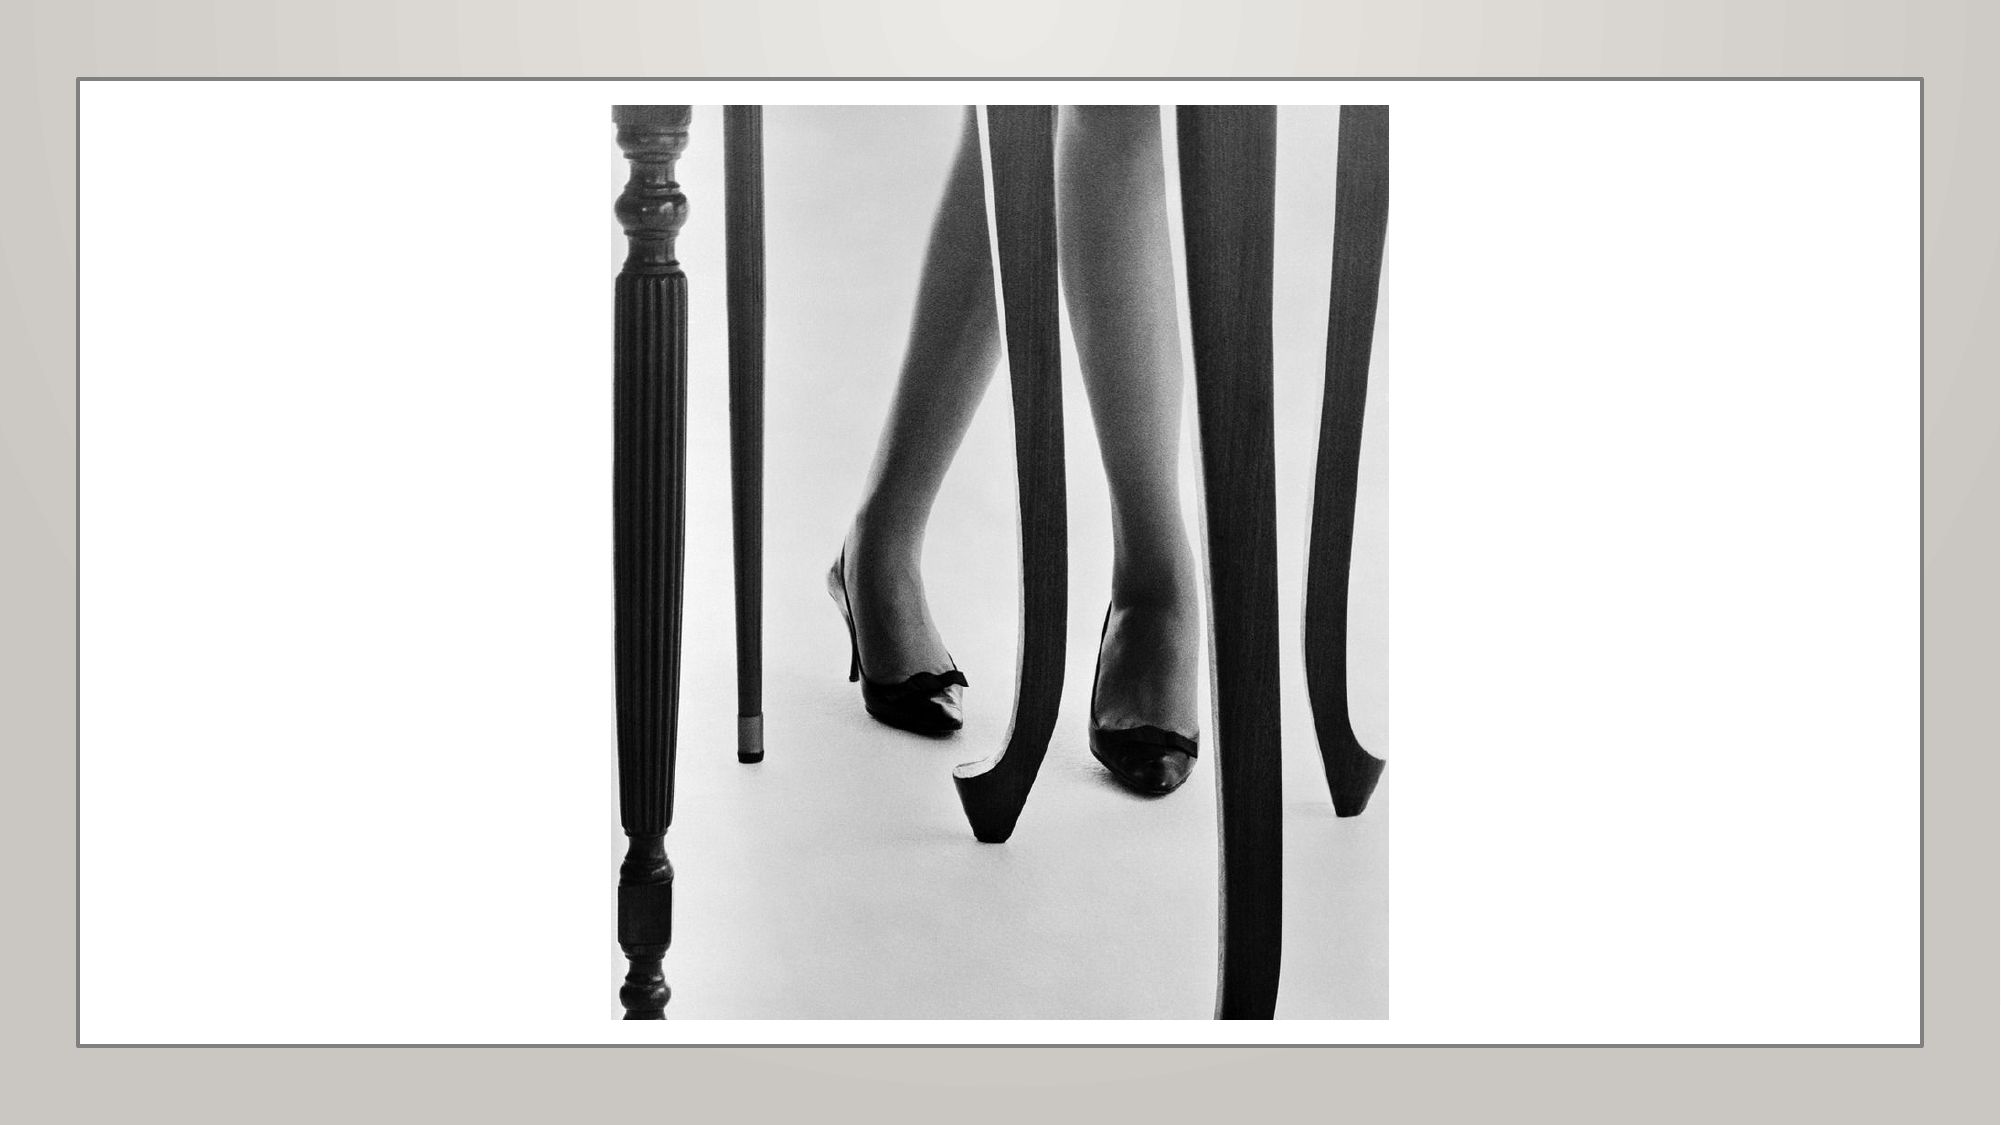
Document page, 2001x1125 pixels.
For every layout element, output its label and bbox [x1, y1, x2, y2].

text_box [0, 0, 2000, 1004]
picture [0, 1006, 2000, 1125]
text_box [77, 77, 1923, 1004]
list [611, 105, 1389, 1020]
